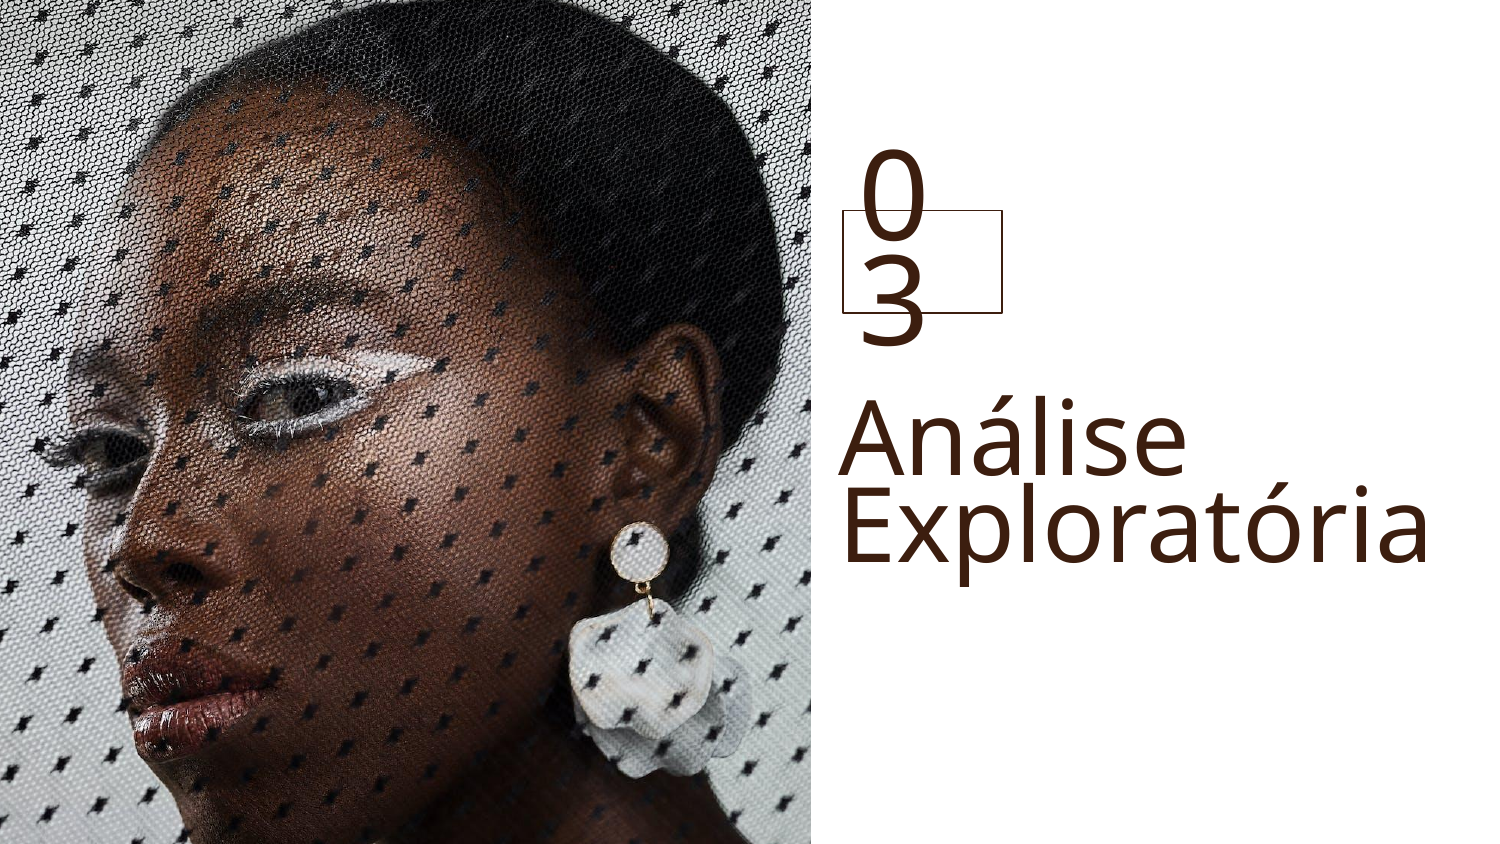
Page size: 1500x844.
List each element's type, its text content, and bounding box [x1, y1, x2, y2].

text_box [893, 558, 1282, 661]
text_box Análise Exploratória [823, 324, 1499, 661]
picture [0, 0, 812, 844]
text_box 03 [843, 210, 1003, 314]
